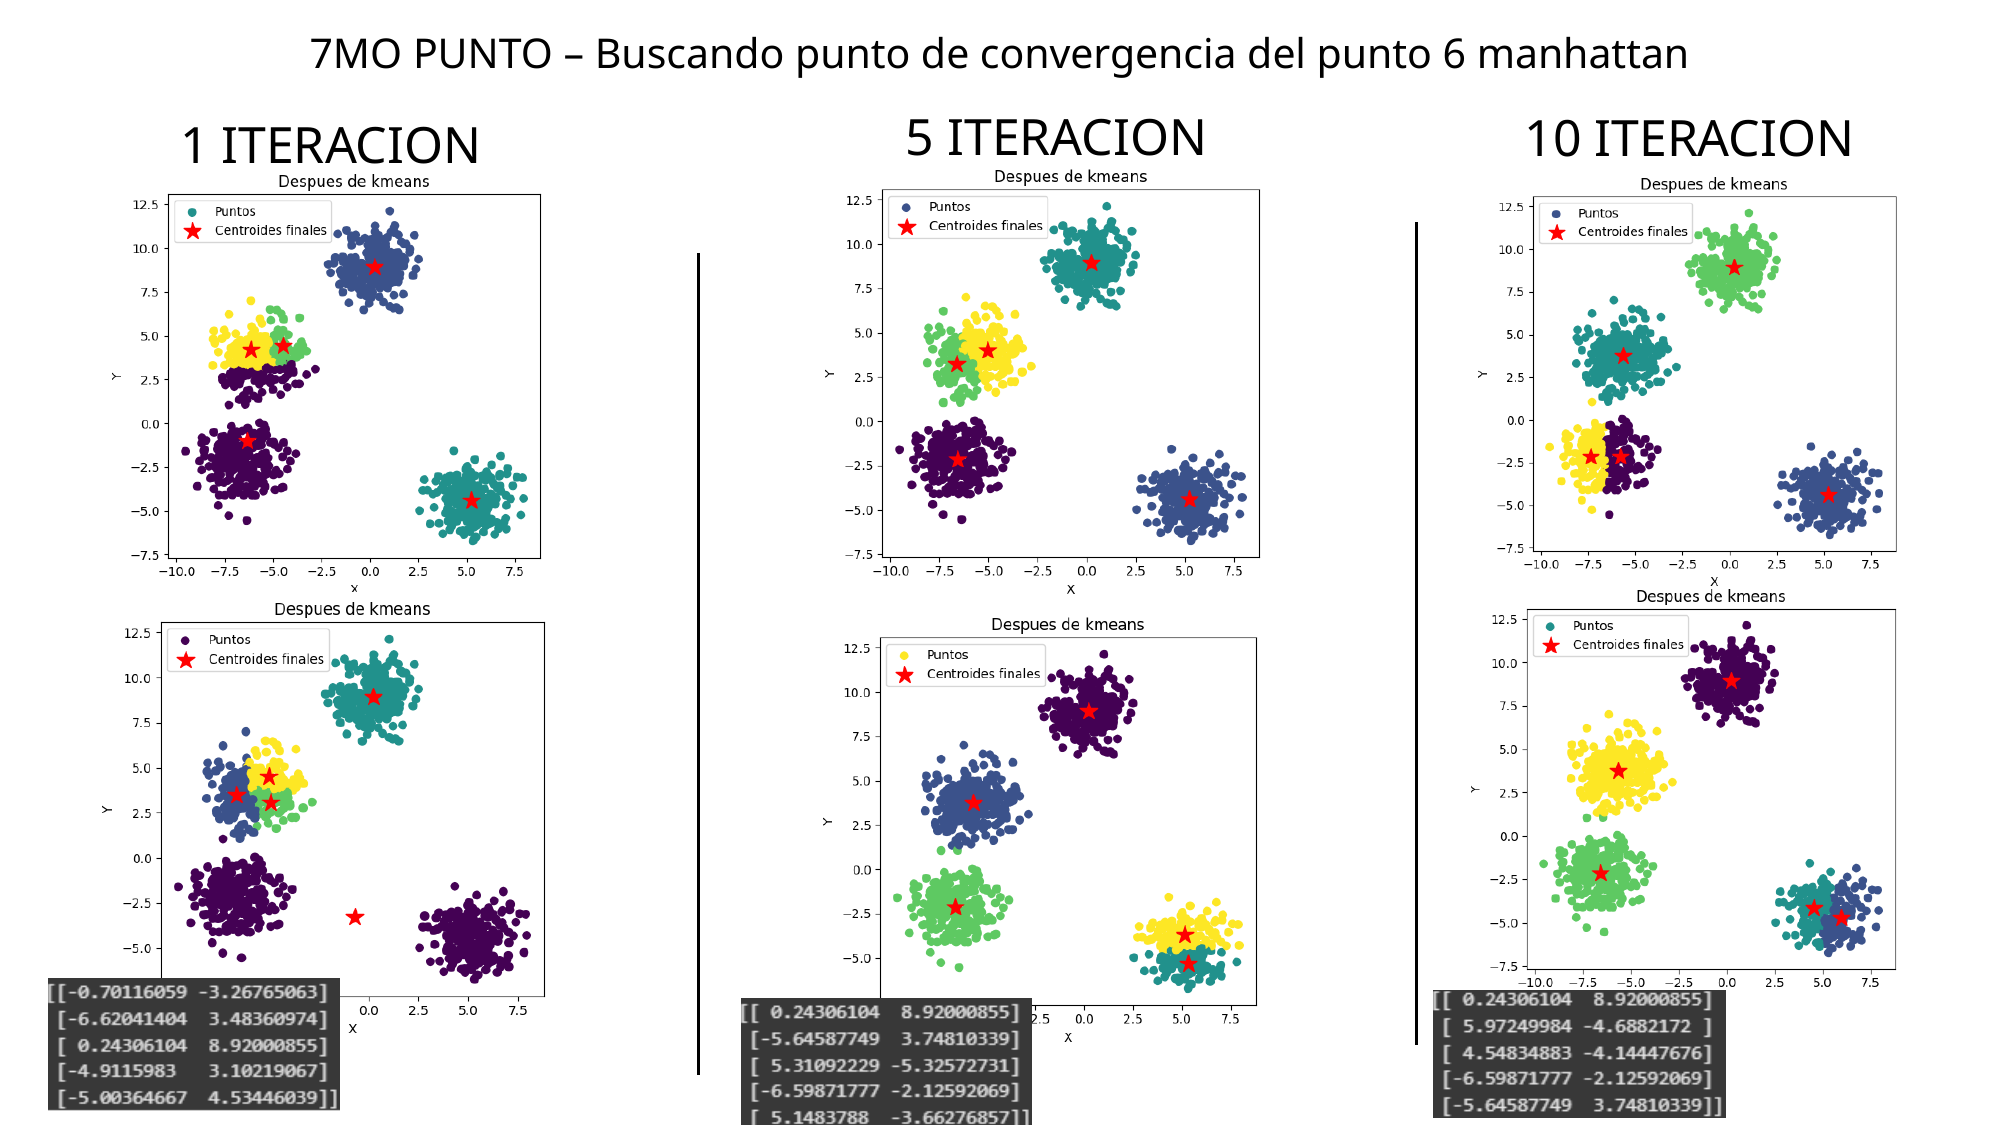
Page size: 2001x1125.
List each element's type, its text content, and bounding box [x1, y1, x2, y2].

picture [47, 172, 552, 1112]
text_box 5 ITERACION [815, 105, 1298, 193]
picture [740, 155, 1268, 1125]
text_box 10 ITERACION [1448, 105, 1931, 194]
subtitle 7MO PUNTO – Buscando punto de convergencia del punto 6 manhattan [249, 25, 1750, 114]
picture [1432, 164, 1904, 1118]
text_box 1 ITERACION [89, 112, 572, 201]
